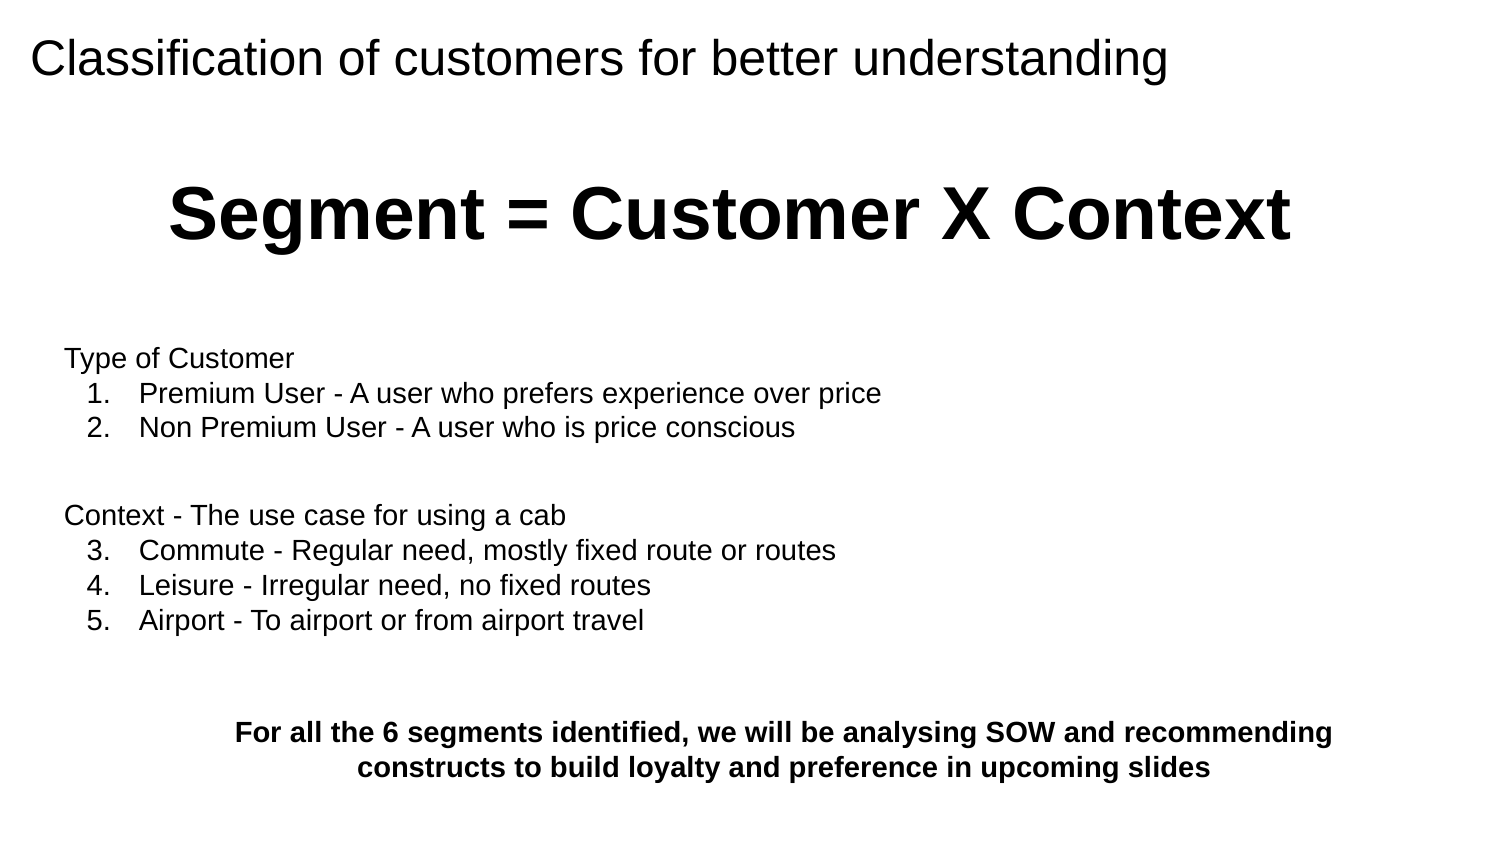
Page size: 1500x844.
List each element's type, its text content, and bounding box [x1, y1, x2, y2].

text_box Segment = Customer X Context [48, 124, 1440, 297]
list Type of Customer Premium User - A user who prefers experience over price Non Premium User - A user who is price conscious Context - The use case for using a cab Commute - Regular need, mostly fixed route or routes Leisure - Irregular need, no fixed routes Airport - To airport or from airport travel [48, 306, 1497, 739]
text_box For all the 6 segments identified, we will be analysing SOW and recommending constructs to build loyalty and preference in upcoming slides [156, 698, 1413, 789]
title Classification of customers for better understanding [1, 10, 1464, 101]
